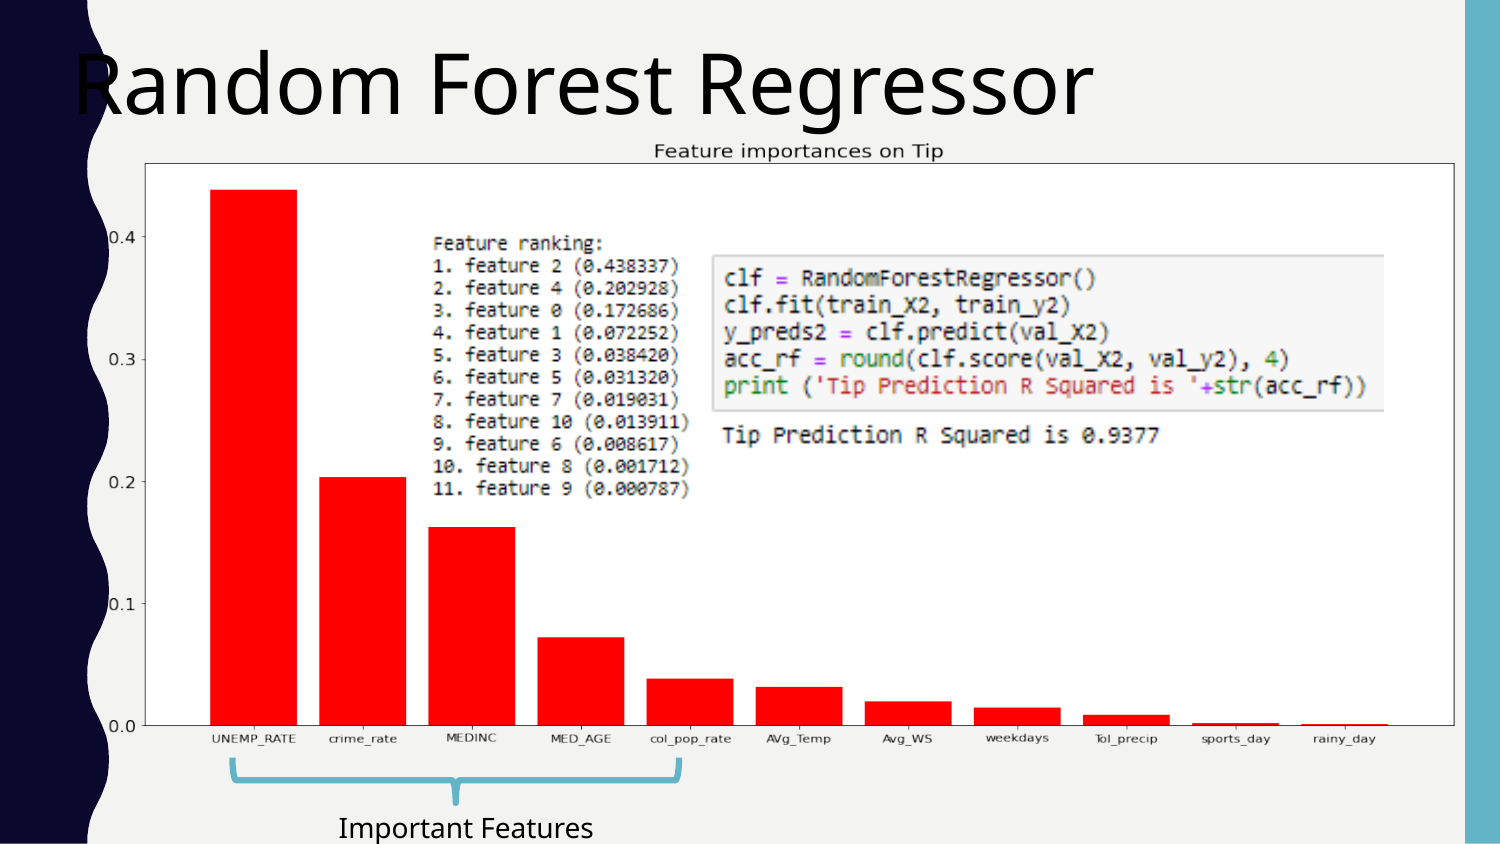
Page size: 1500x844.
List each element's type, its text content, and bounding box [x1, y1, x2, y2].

text_box Random Forest Regressor [59, 24, 1108, 137]
picture [100, 136, 1462, 751]
text_box Important Features [324, 802, 658, 844]
text_box [231, 757, 680, 802]
